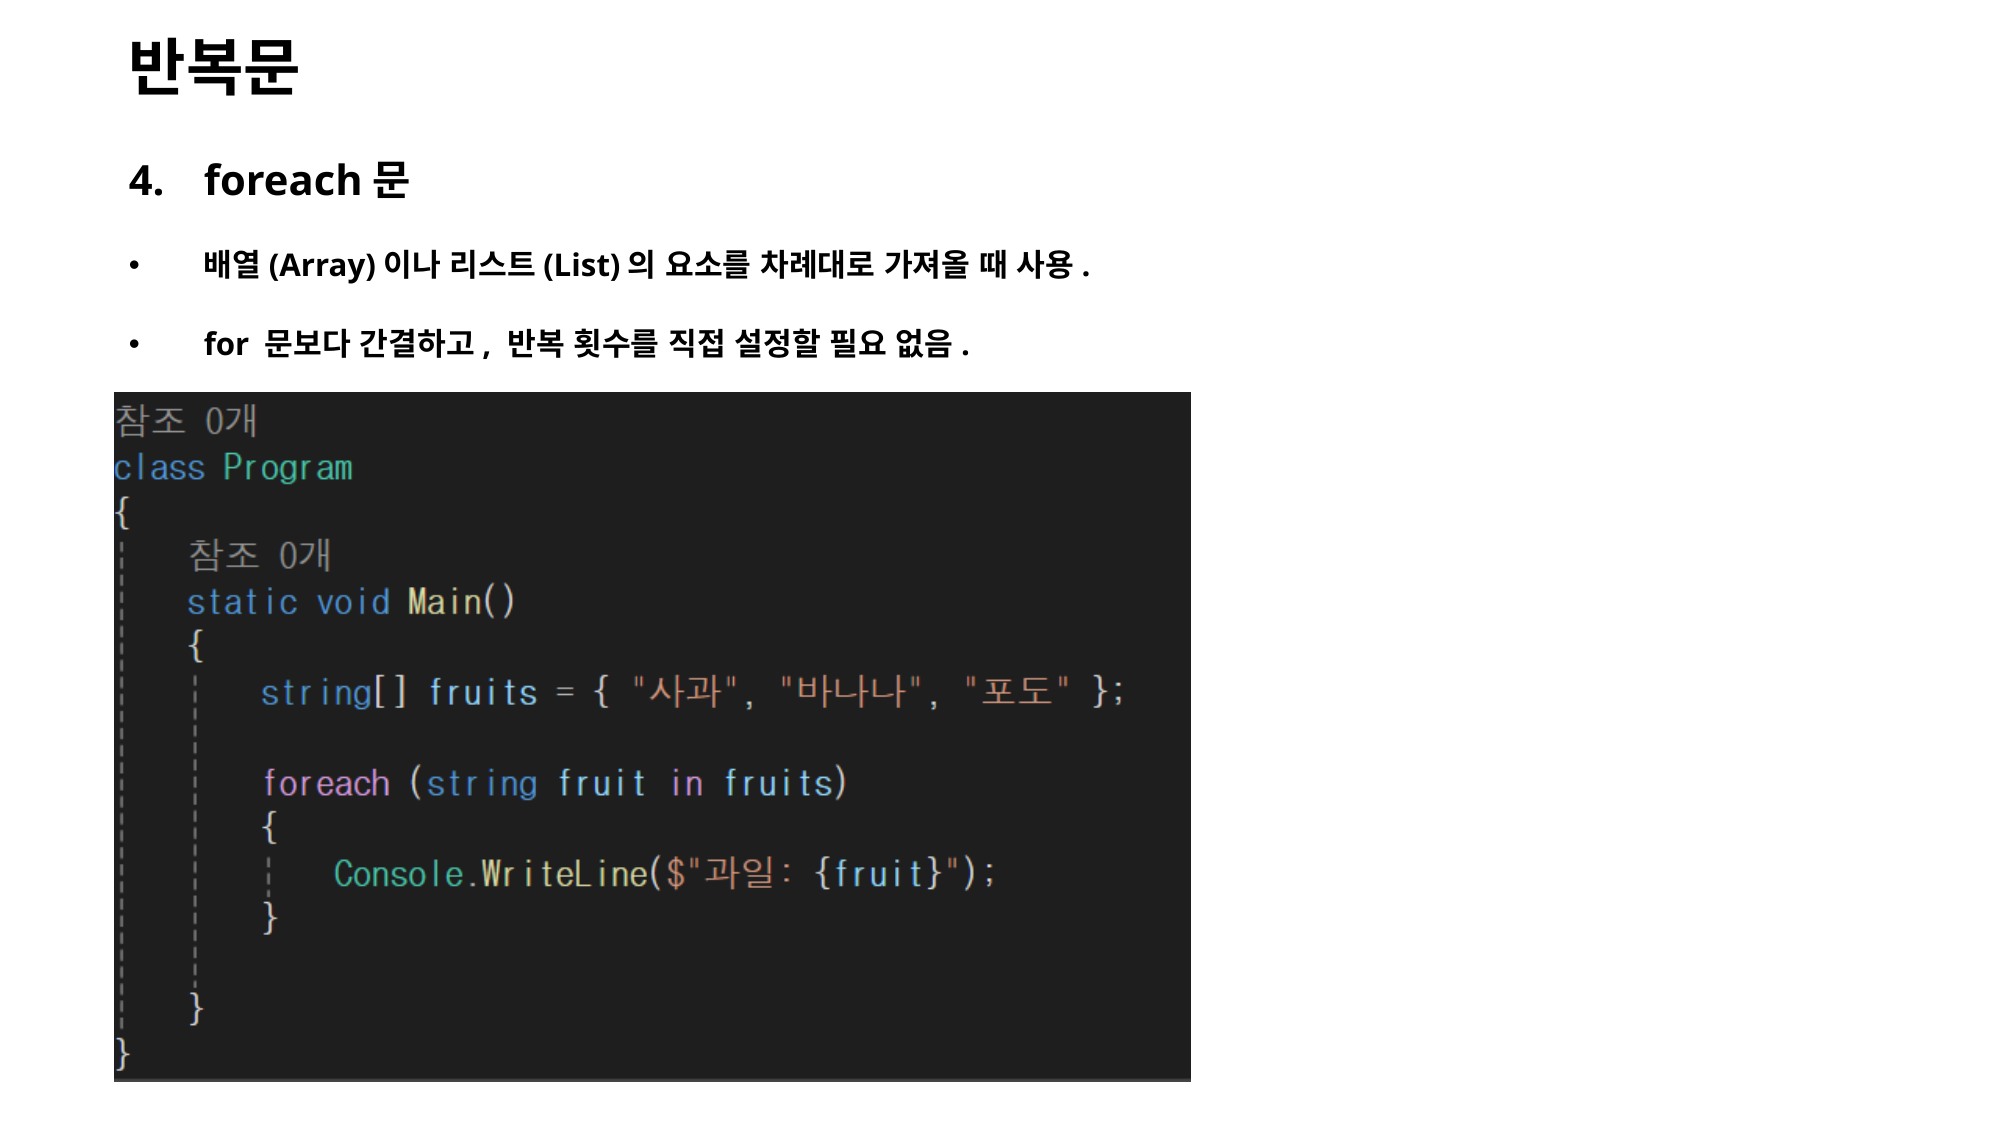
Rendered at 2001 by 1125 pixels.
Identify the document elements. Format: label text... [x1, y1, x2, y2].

text_box 반복문 [114, 20, 786, 111]
text_box foreach문 배열(Array)이나 리스트(List)의 요소를 차례대로 가져올 때 사용. for 문보다 간결하고, 반복 횟수를 직접 설정할 필요 없음. [114, 146, 1965, 370]
picture [113, 391, 1192, 1083]
